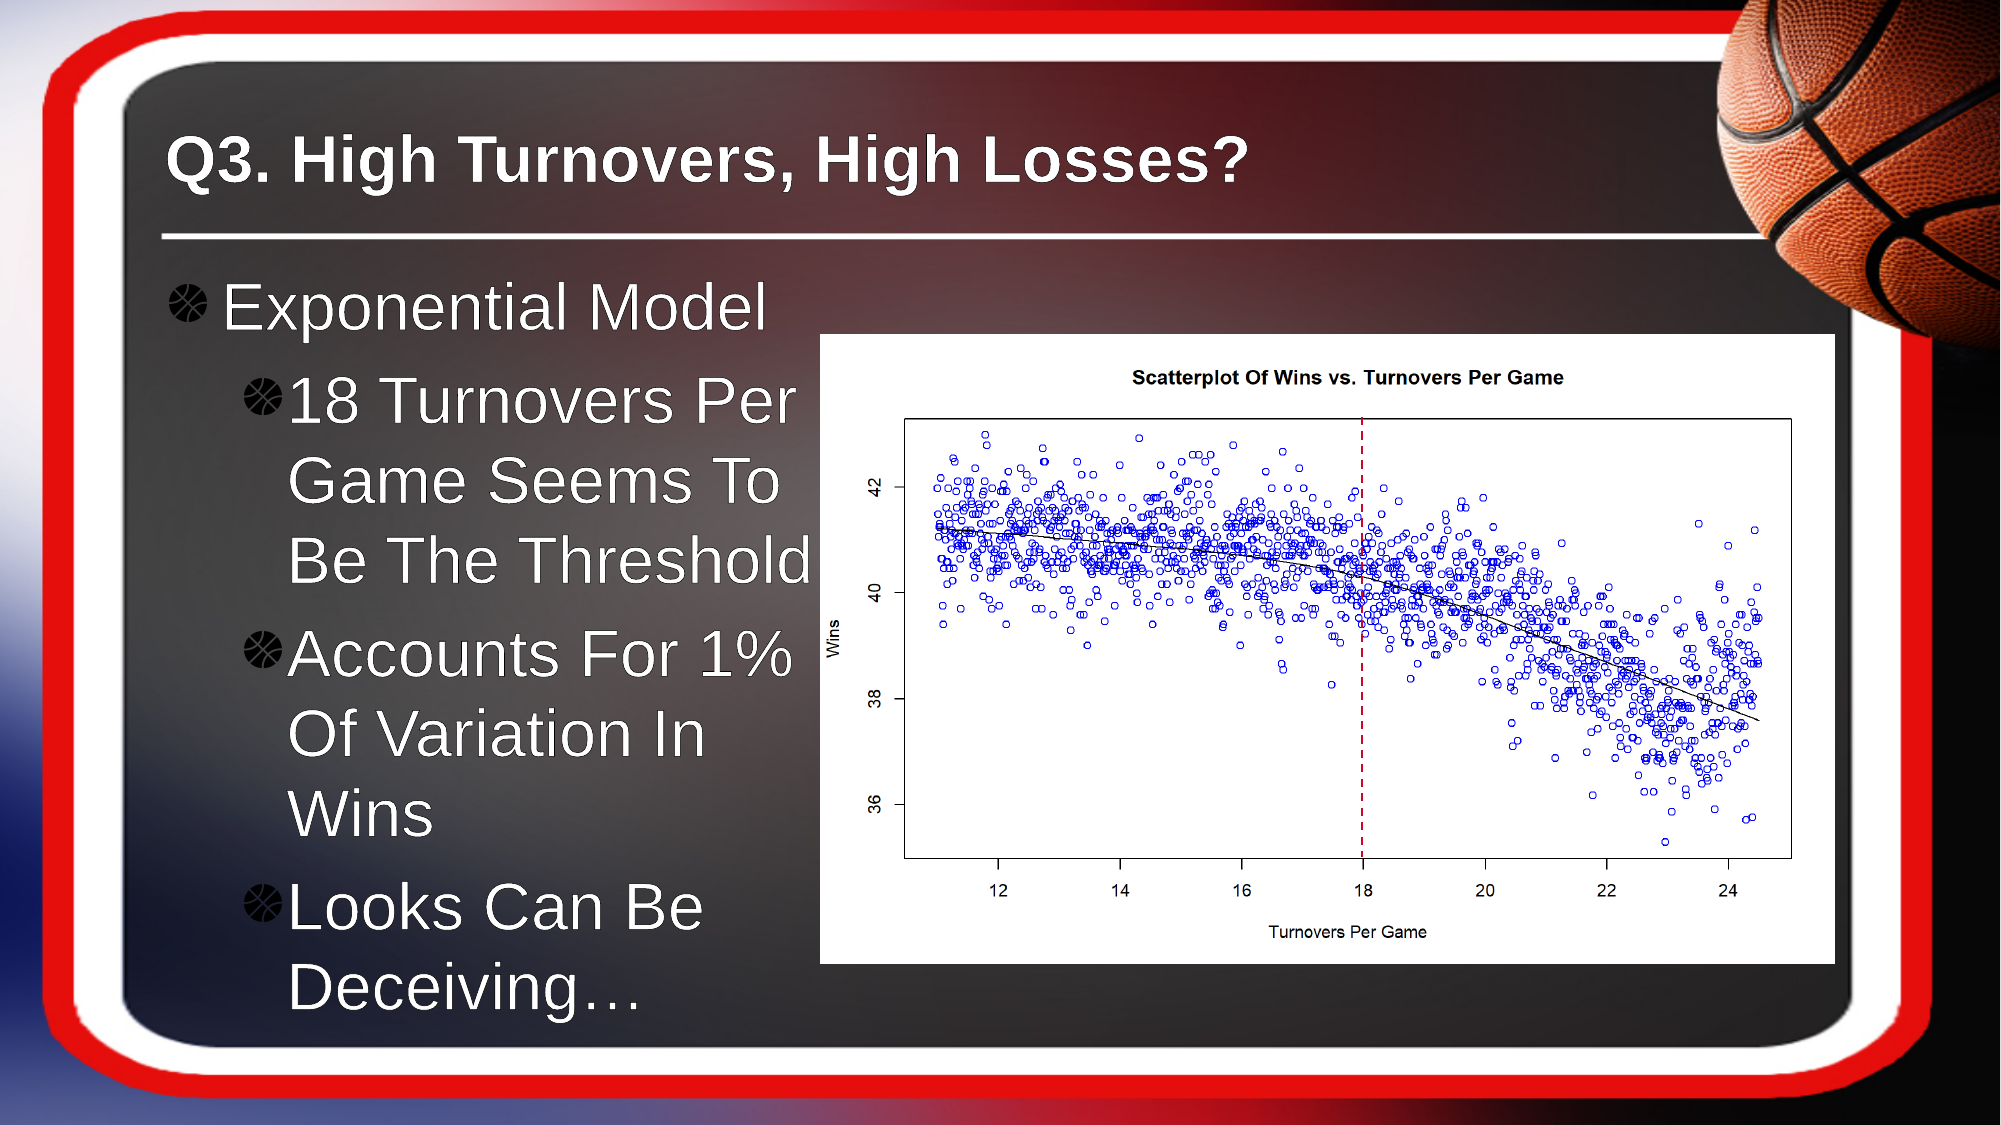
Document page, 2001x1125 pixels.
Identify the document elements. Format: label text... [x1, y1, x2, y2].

title Q3. High Turnovers, High Losses? [149, 113, 1835, 198]
list Exponential Model 18 Turnovers Per Game Seems To Be The Threshold Accounts For 1% Of Variation In Wins Looks Can Be Deceiving… [149, 255, 1835, 1000]
picture [0, 0, 2001, 1125]
